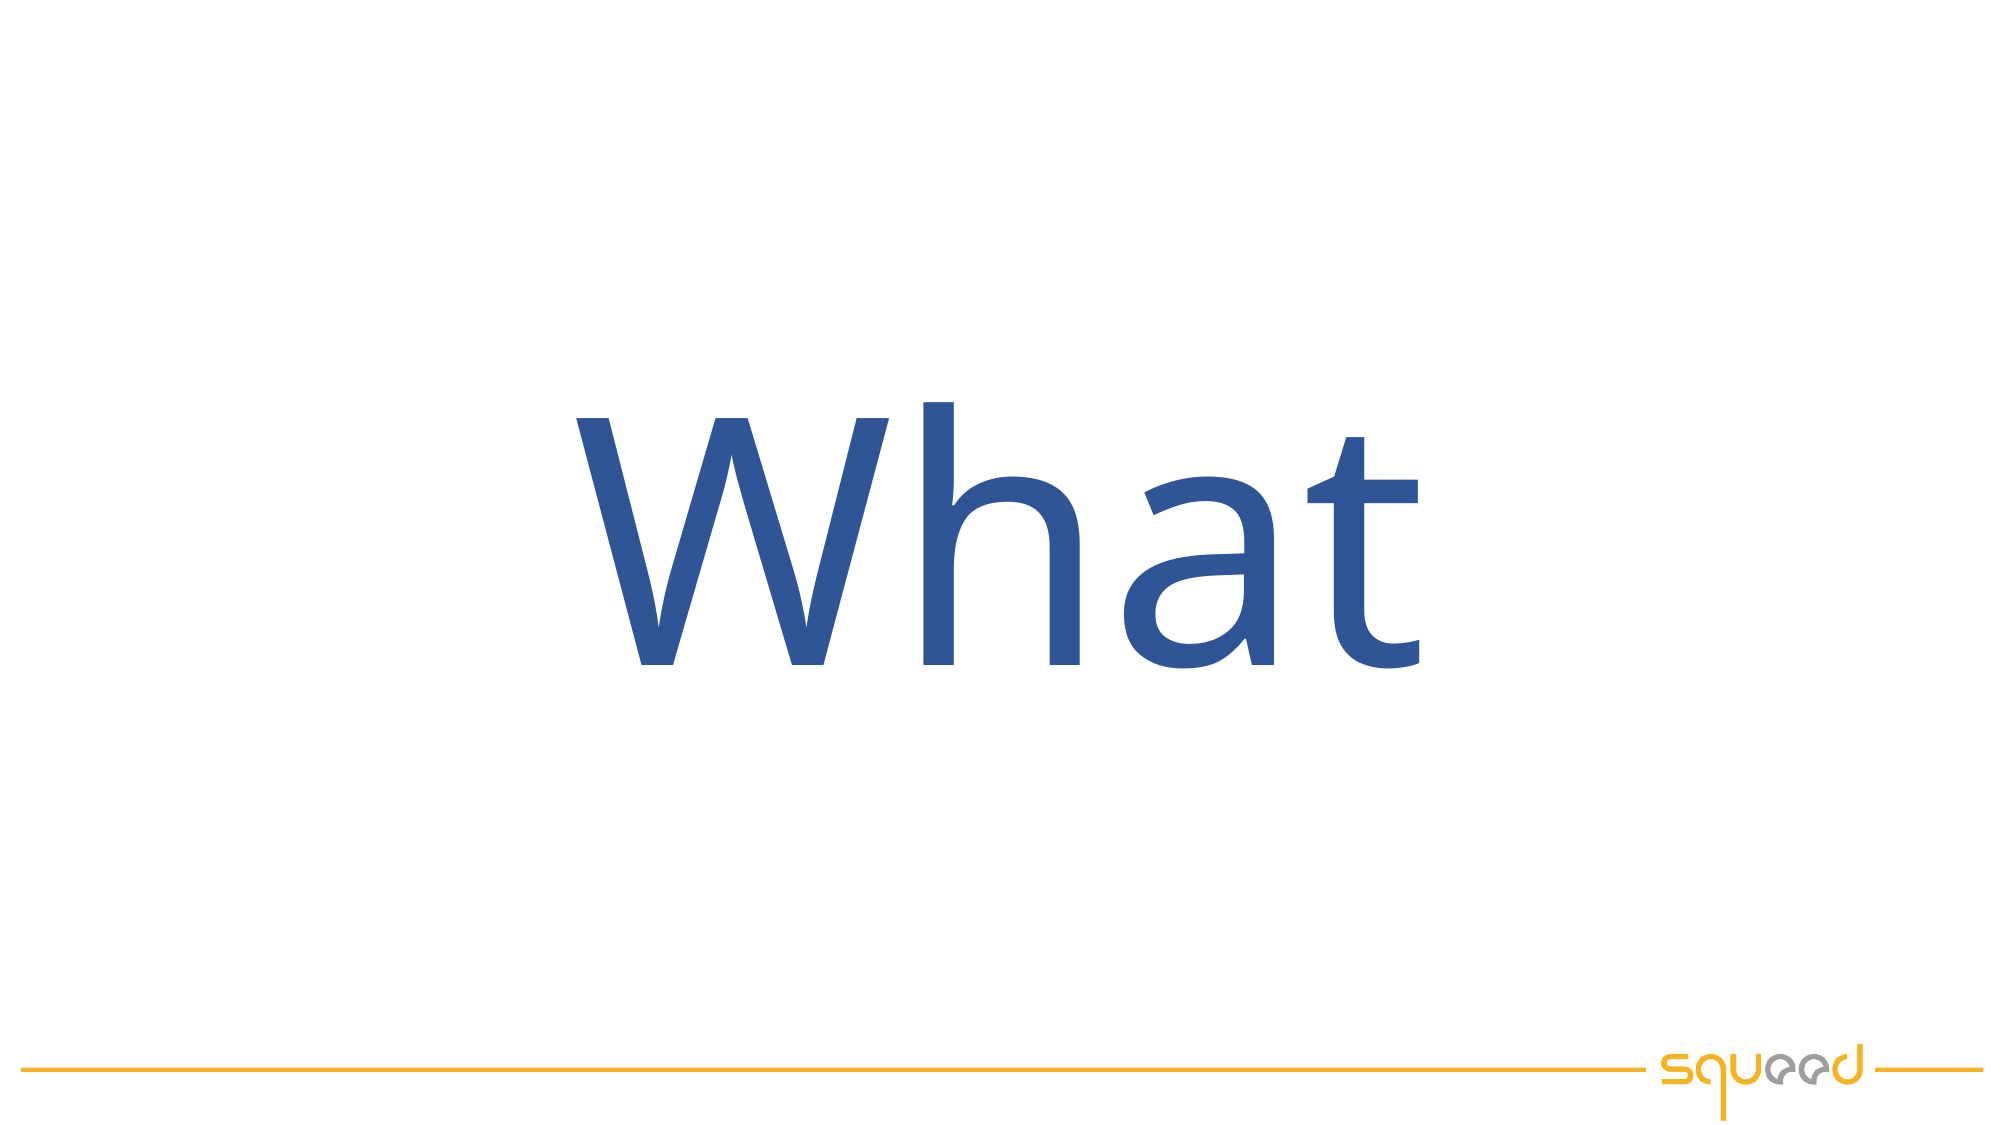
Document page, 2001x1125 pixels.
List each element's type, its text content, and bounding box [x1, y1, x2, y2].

picture [1661, 1044, 1863, 1121]
title What [249, 276, 1750, 748]
